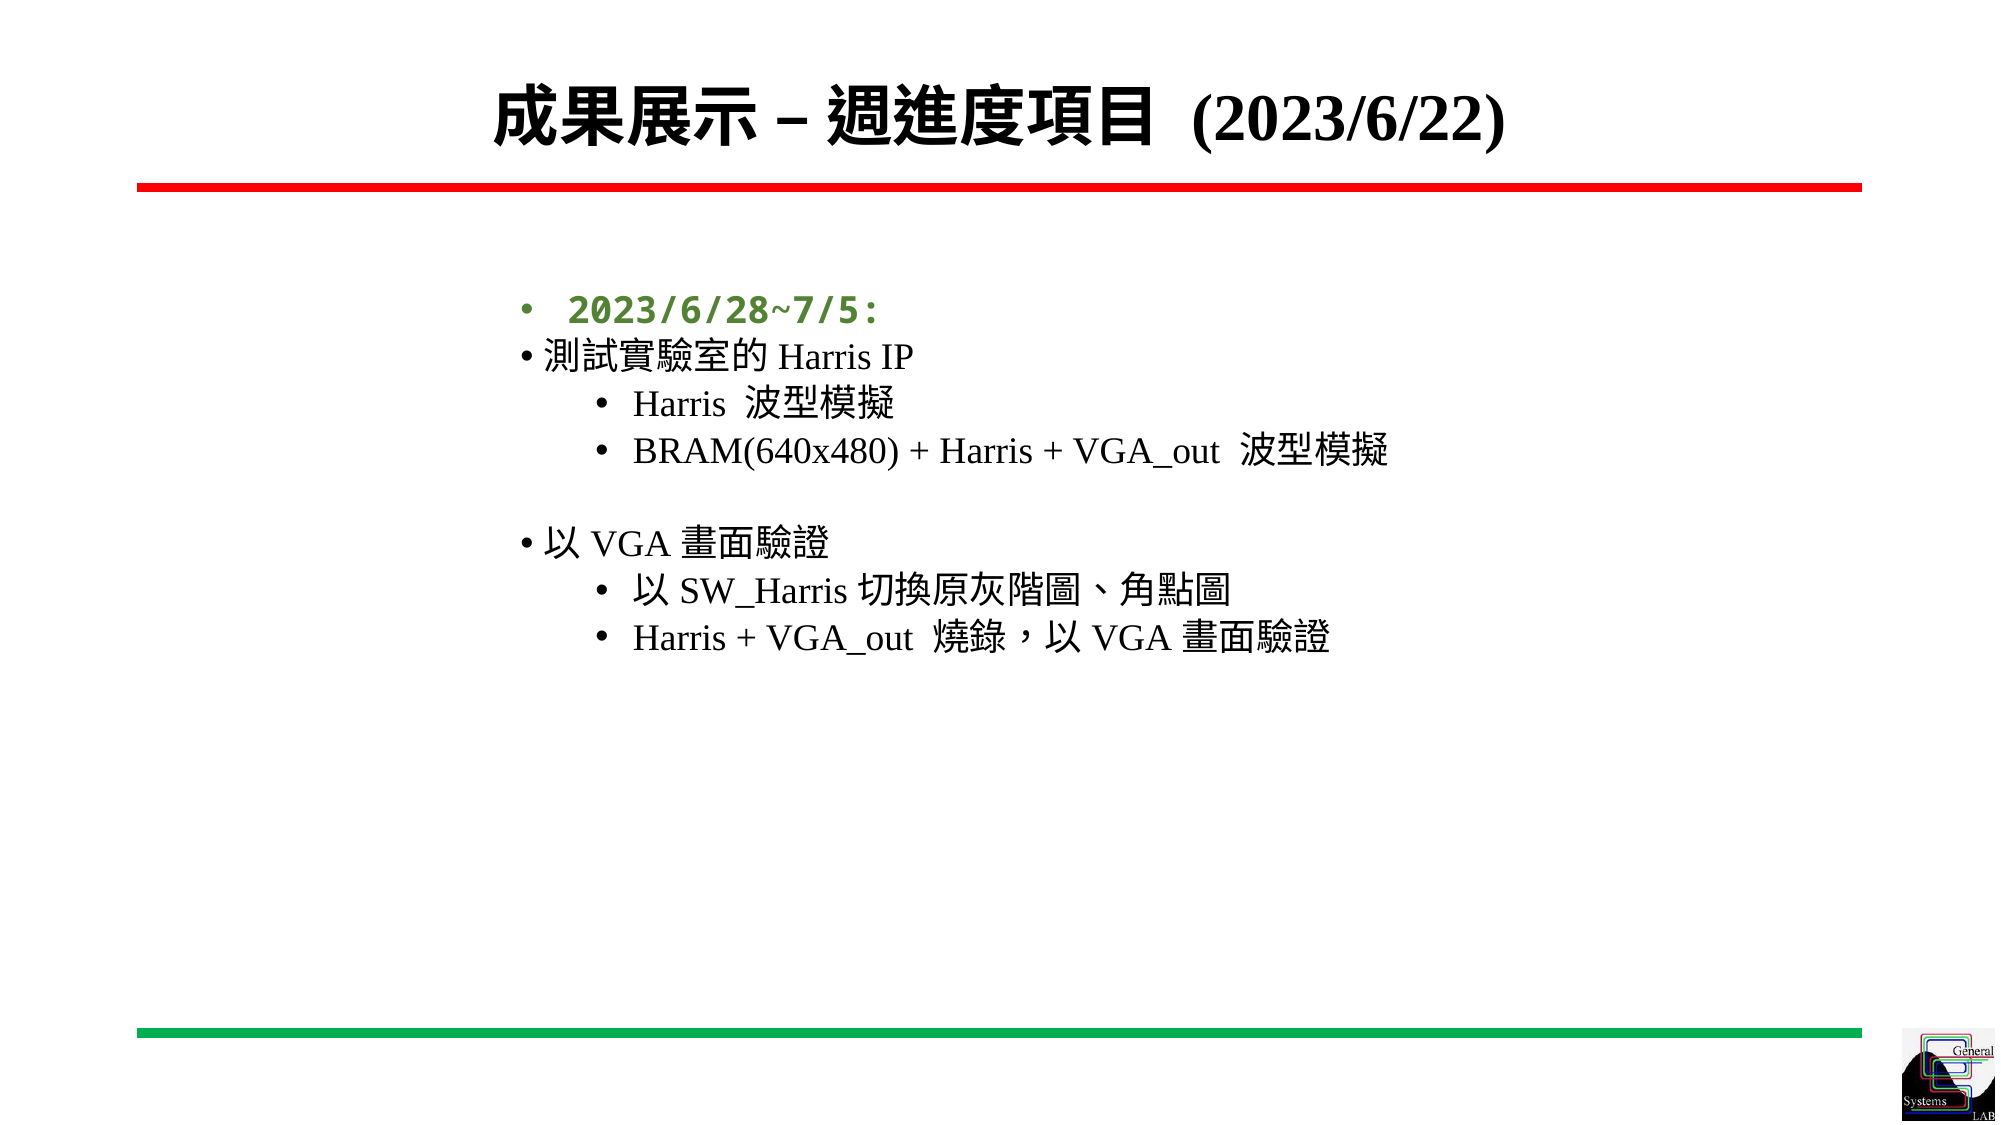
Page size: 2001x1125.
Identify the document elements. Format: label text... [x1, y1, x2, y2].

picture [1902, 1028, 1995, 1121]
text_box 2023/6/28~7/5: 測試實驗室的Harris IP Harris 波型模擬 BRAM(640x480) + Harris + VGA_out 波型模擬 以VGA畫面驗證 以SW_Harris切換原灰階圖、角點圖 Harris + VGA_out 燒錄，以VGA畫面驗證 [505, 283, 2000, 996]
title 成果展示 – 週進度項目 (2023/6/22) [137, 59, 1863, 178]
